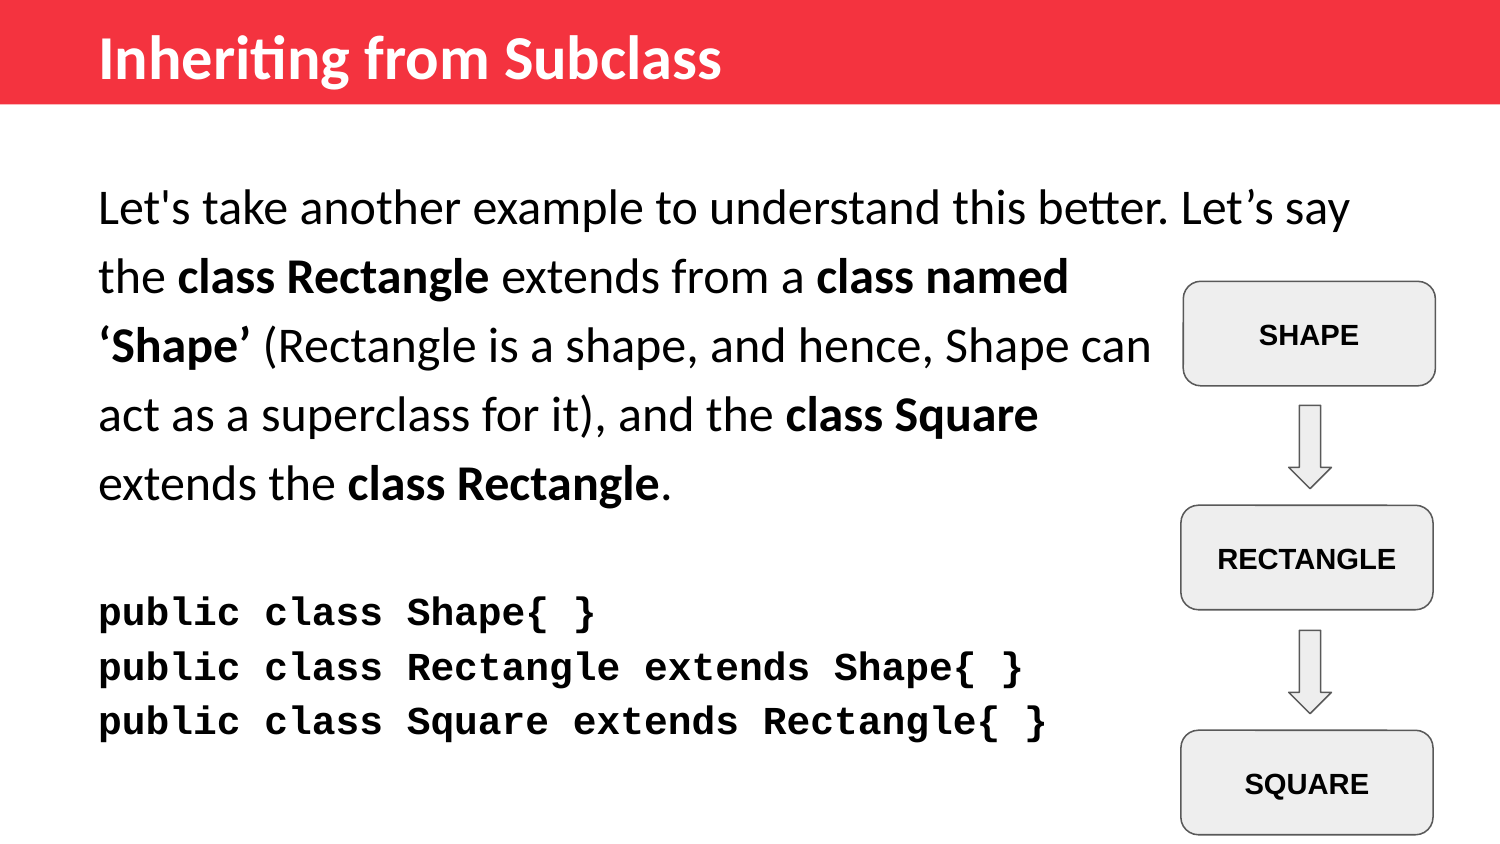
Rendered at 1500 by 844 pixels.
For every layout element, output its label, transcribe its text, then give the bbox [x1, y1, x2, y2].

text_box [0, 0, 1500, 105]
text_box Inheriting from Subclass [83, 2, 1060, 138]
text_box Let's take another example to understand this better. Let’s say the class Rectangle extends from a class named ‘Shape’ (Rectangle is a shape, and hence, Shape can act as a superclass for it), and the class Square extends the class Rectangle. public class Shape{ } public class Rectangle extends Shape{ } public class Square extends Rectangle{ } [83, 150, 1398, 571]
text_box RECTANGLE [1180, 505, 1434, 610]
text_box SQUARE [1180, 730, 1434, 835]
text_box [1288, 405, 1332, 489]
text_box SHAPE [1183, 281, 1436, 386]
text_box [1288, 630, 1332, 714]
